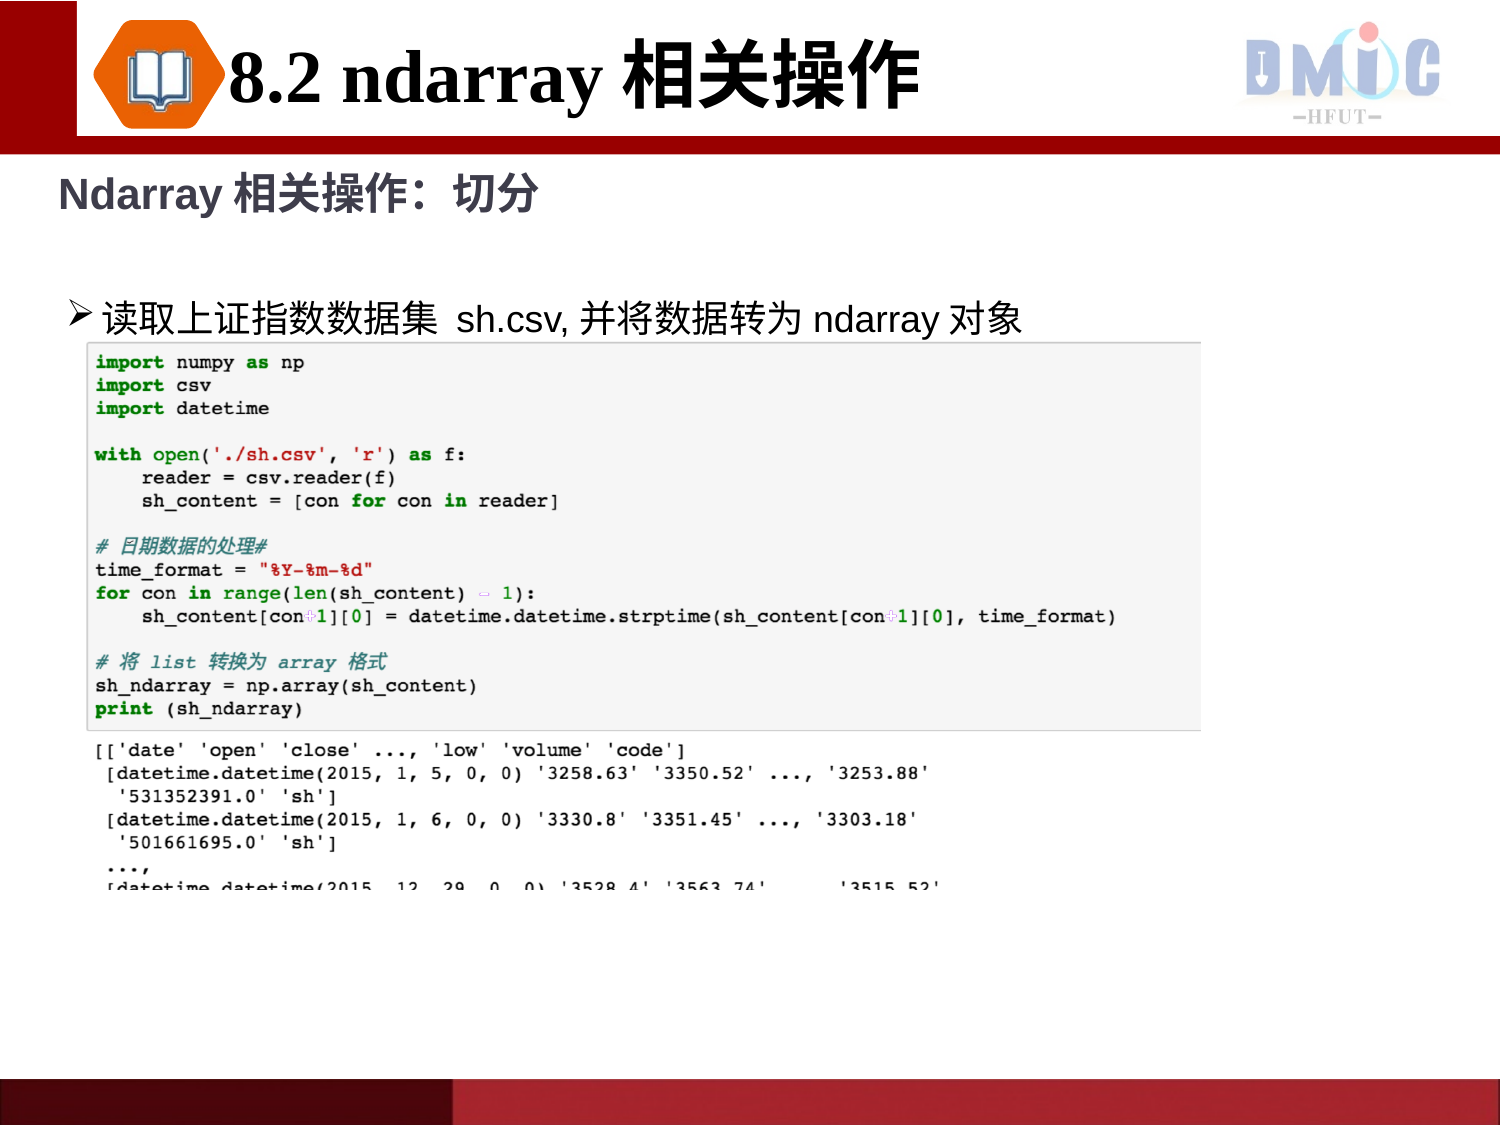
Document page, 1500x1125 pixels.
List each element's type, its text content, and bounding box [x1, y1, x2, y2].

picture [70, 333, 1201, 890]
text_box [64, 19, 1087, 129]
title Ndarray相关操作：切分 [42, 155, 596, 230]
text_box 读取上证指数数据集 sh.csv,并将数据转为ndarray对象 [51, 288, 1048, 348]
picture [0, 1079, 1500, 1125]
